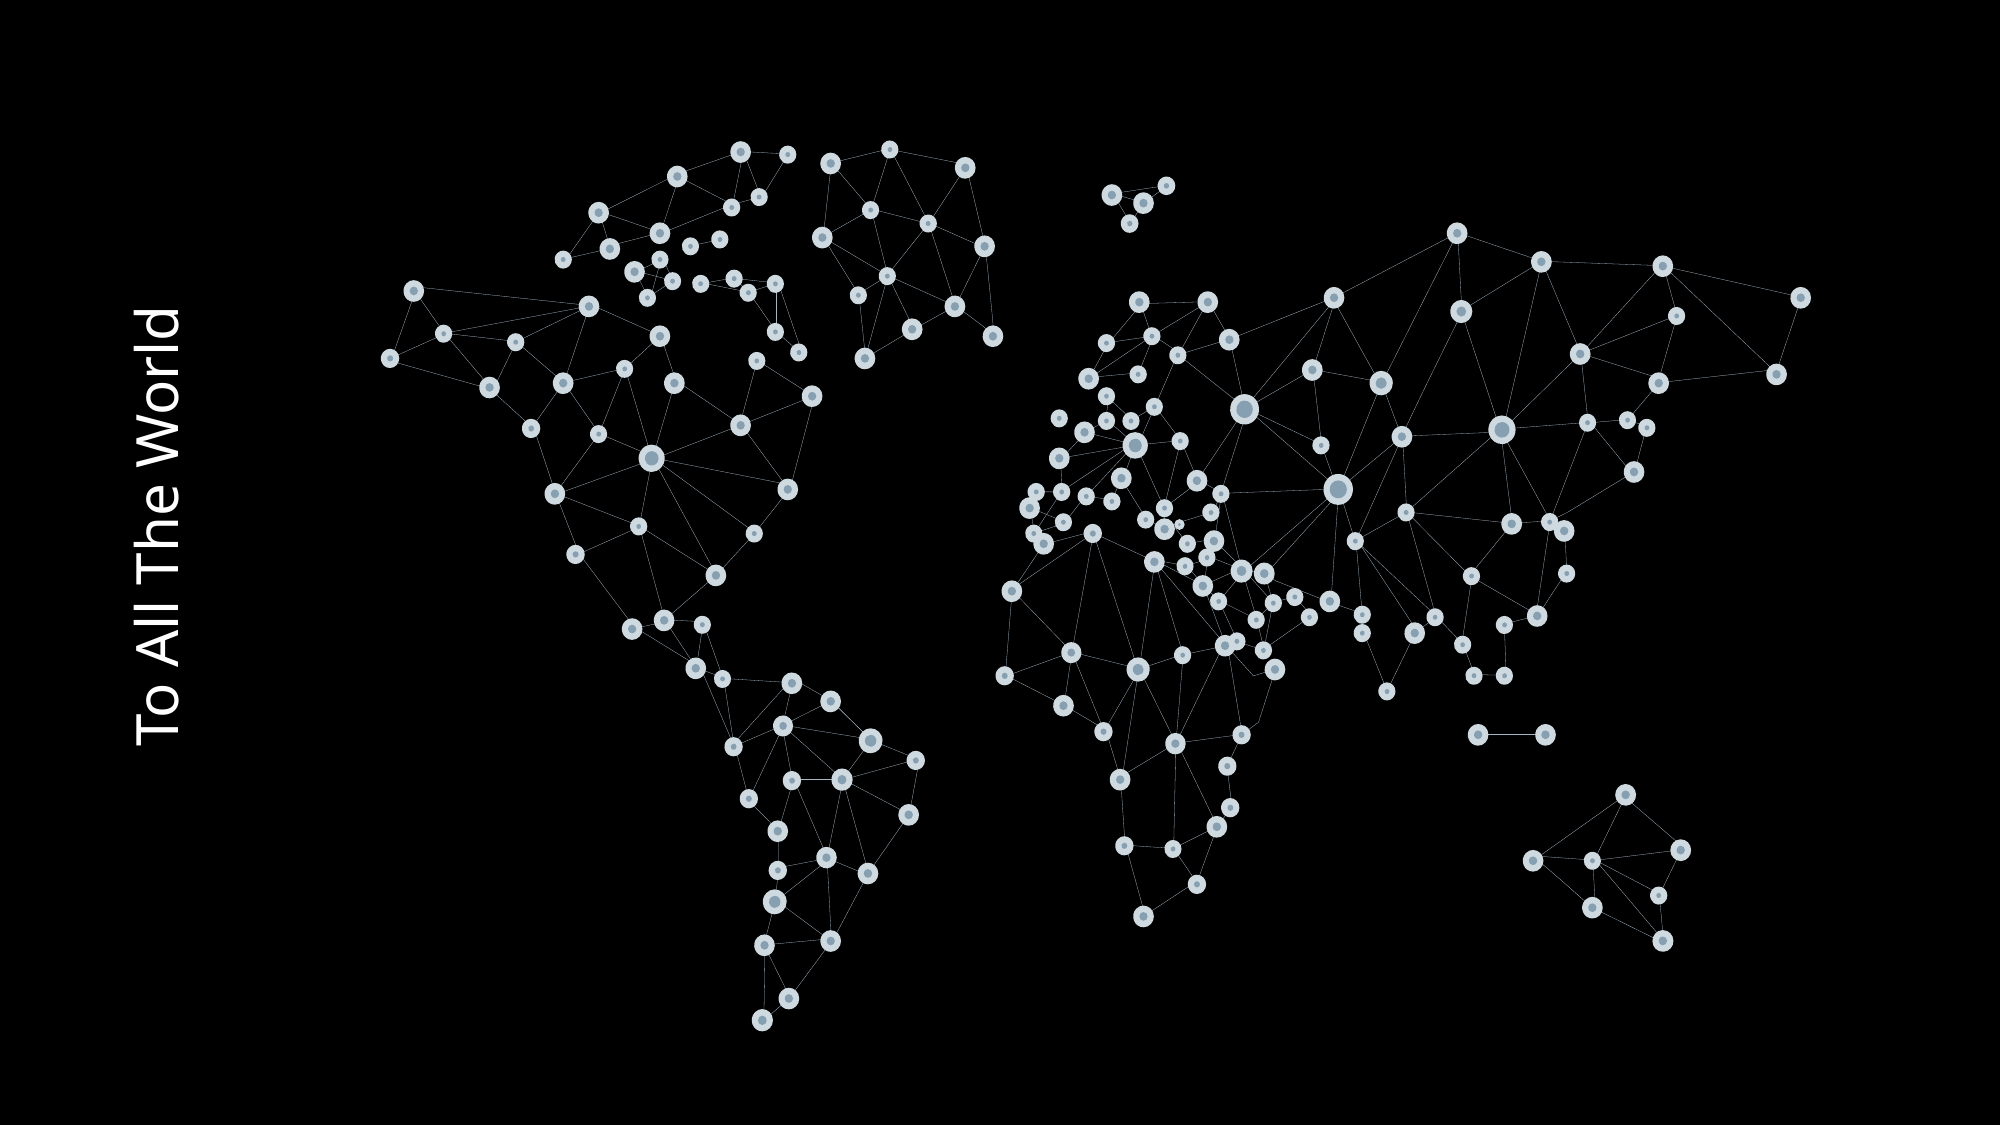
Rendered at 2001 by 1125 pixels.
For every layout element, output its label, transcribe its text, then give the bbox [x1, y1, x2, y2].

text_box To All The World [102, 226, 208, 827]
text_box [377, 140, 1812, 1032]
